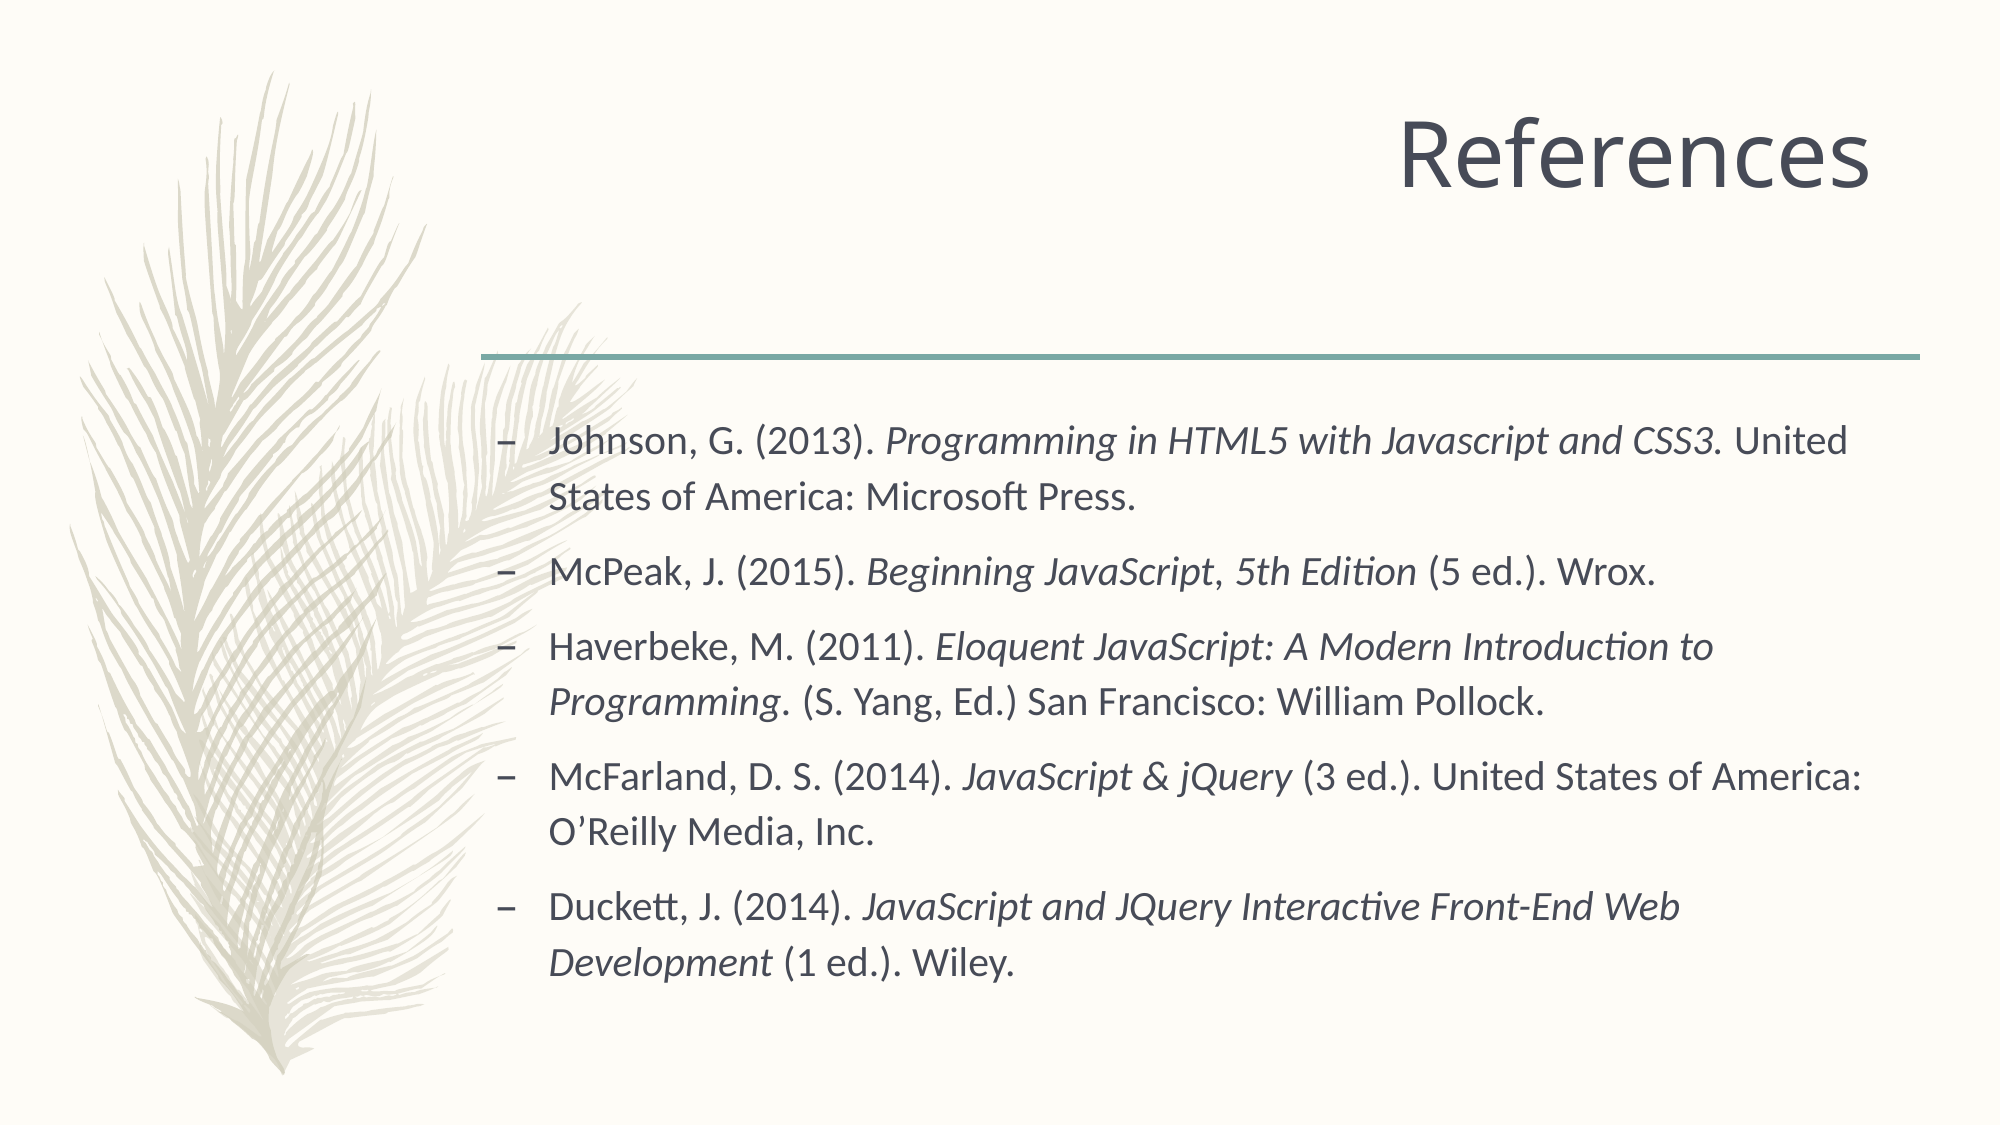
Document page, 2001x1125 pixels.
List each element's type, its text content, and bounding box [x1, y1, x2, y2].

list Johnson, G. (2013). Programming in HTML5 with Javascript and CSS3. United States of America: Microsoft Press. McPeak, J. (2015). Beginning JavaScript, 5th Edition (5 ed.). Wrox. Haverbeke, M. (2011). Eloquent JavaScript: A Modern Introduction to Programming. (S. Yang, Ed.) San Francisco: William Pollock. McFarland, D. S. (2014). JavaScript & jQuery (3 ed.). United States of America: O’Reilly Media, Inc. Duckett, J. (2014). JavaScript and JQuery Interactive Front-End Web Development (1 ed.). Wiley. [481, 399, 1920, 1061]
title References [481, 93, 1920, 350]
